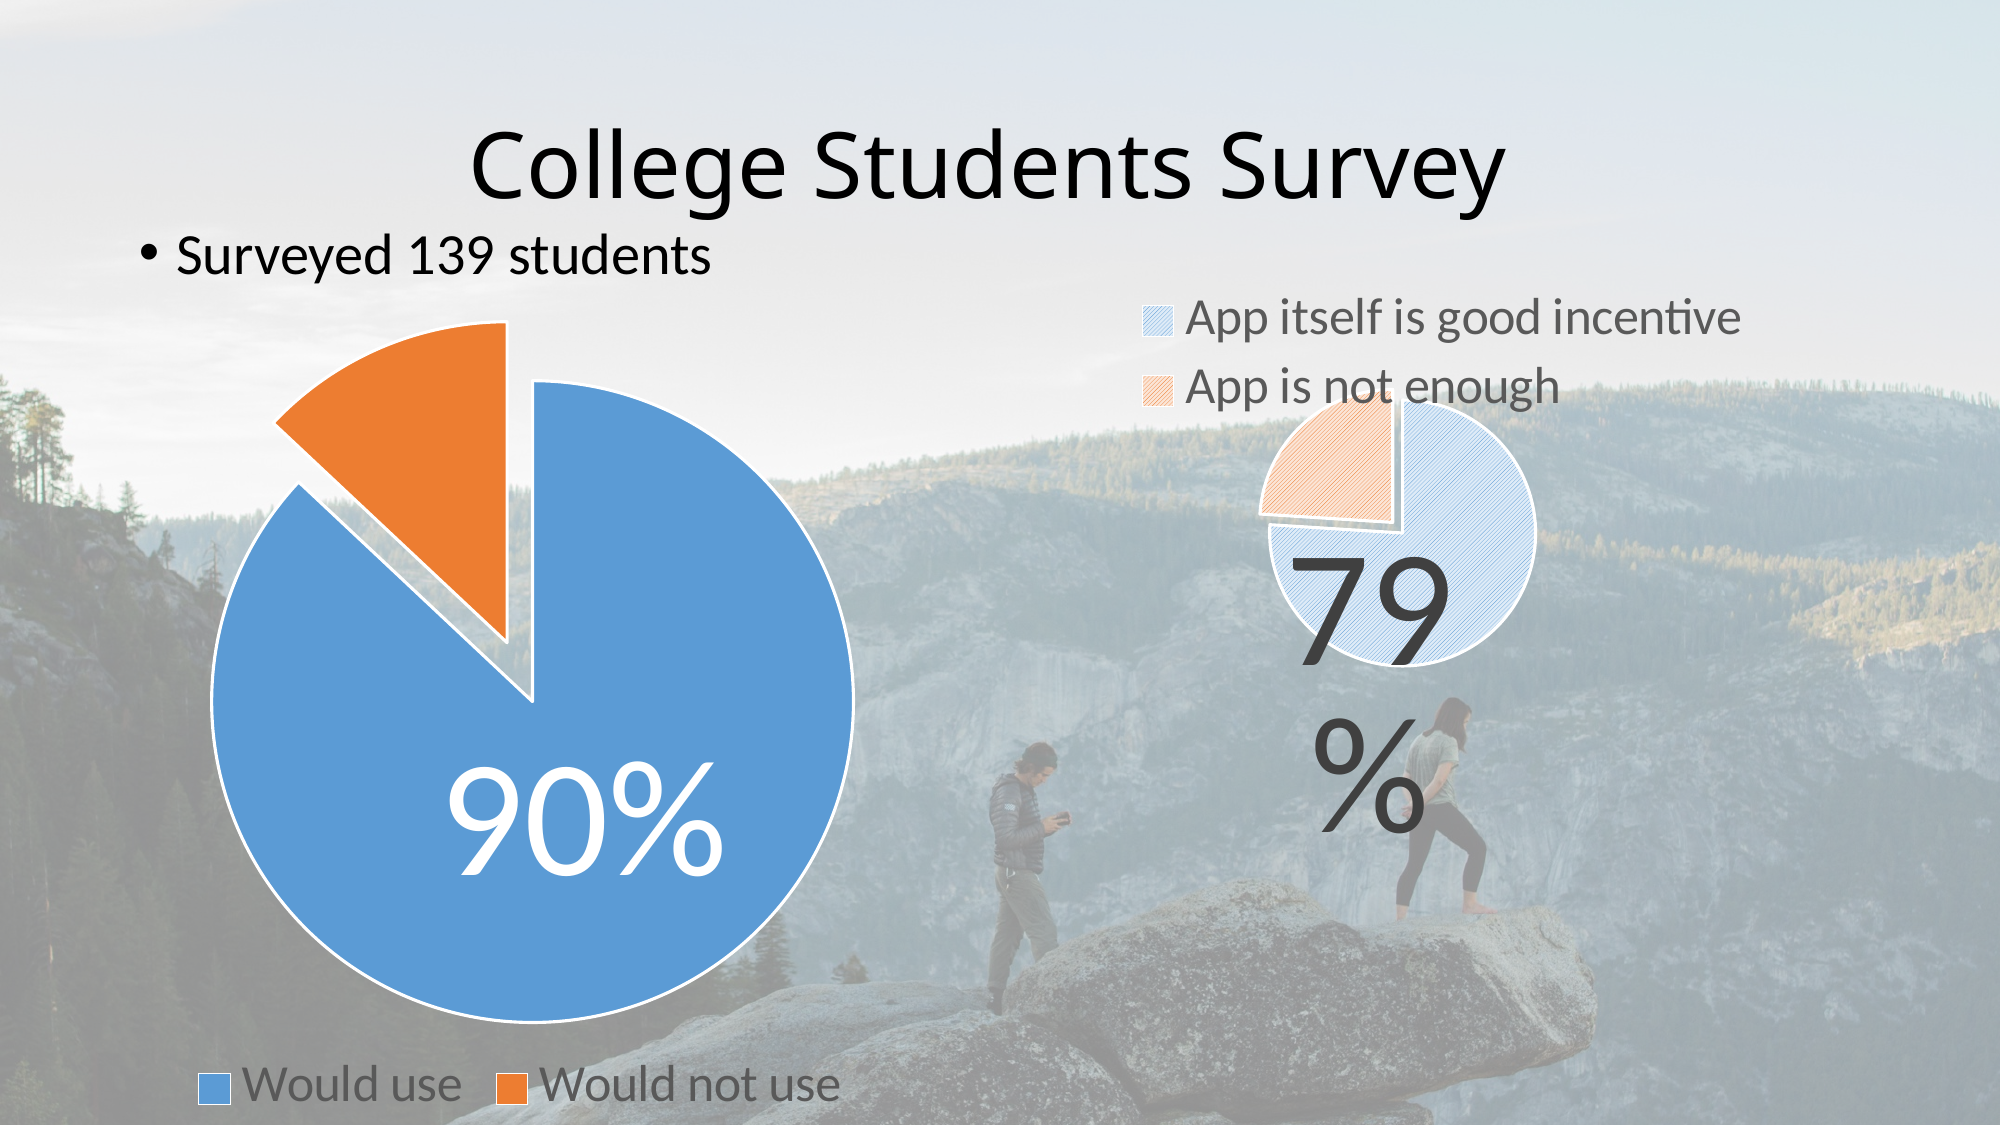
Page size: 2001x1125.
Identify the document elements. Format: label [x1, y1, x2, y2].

picture [0, 0, 2000, 1125]
chart [0, 277, 1932, 1125]
